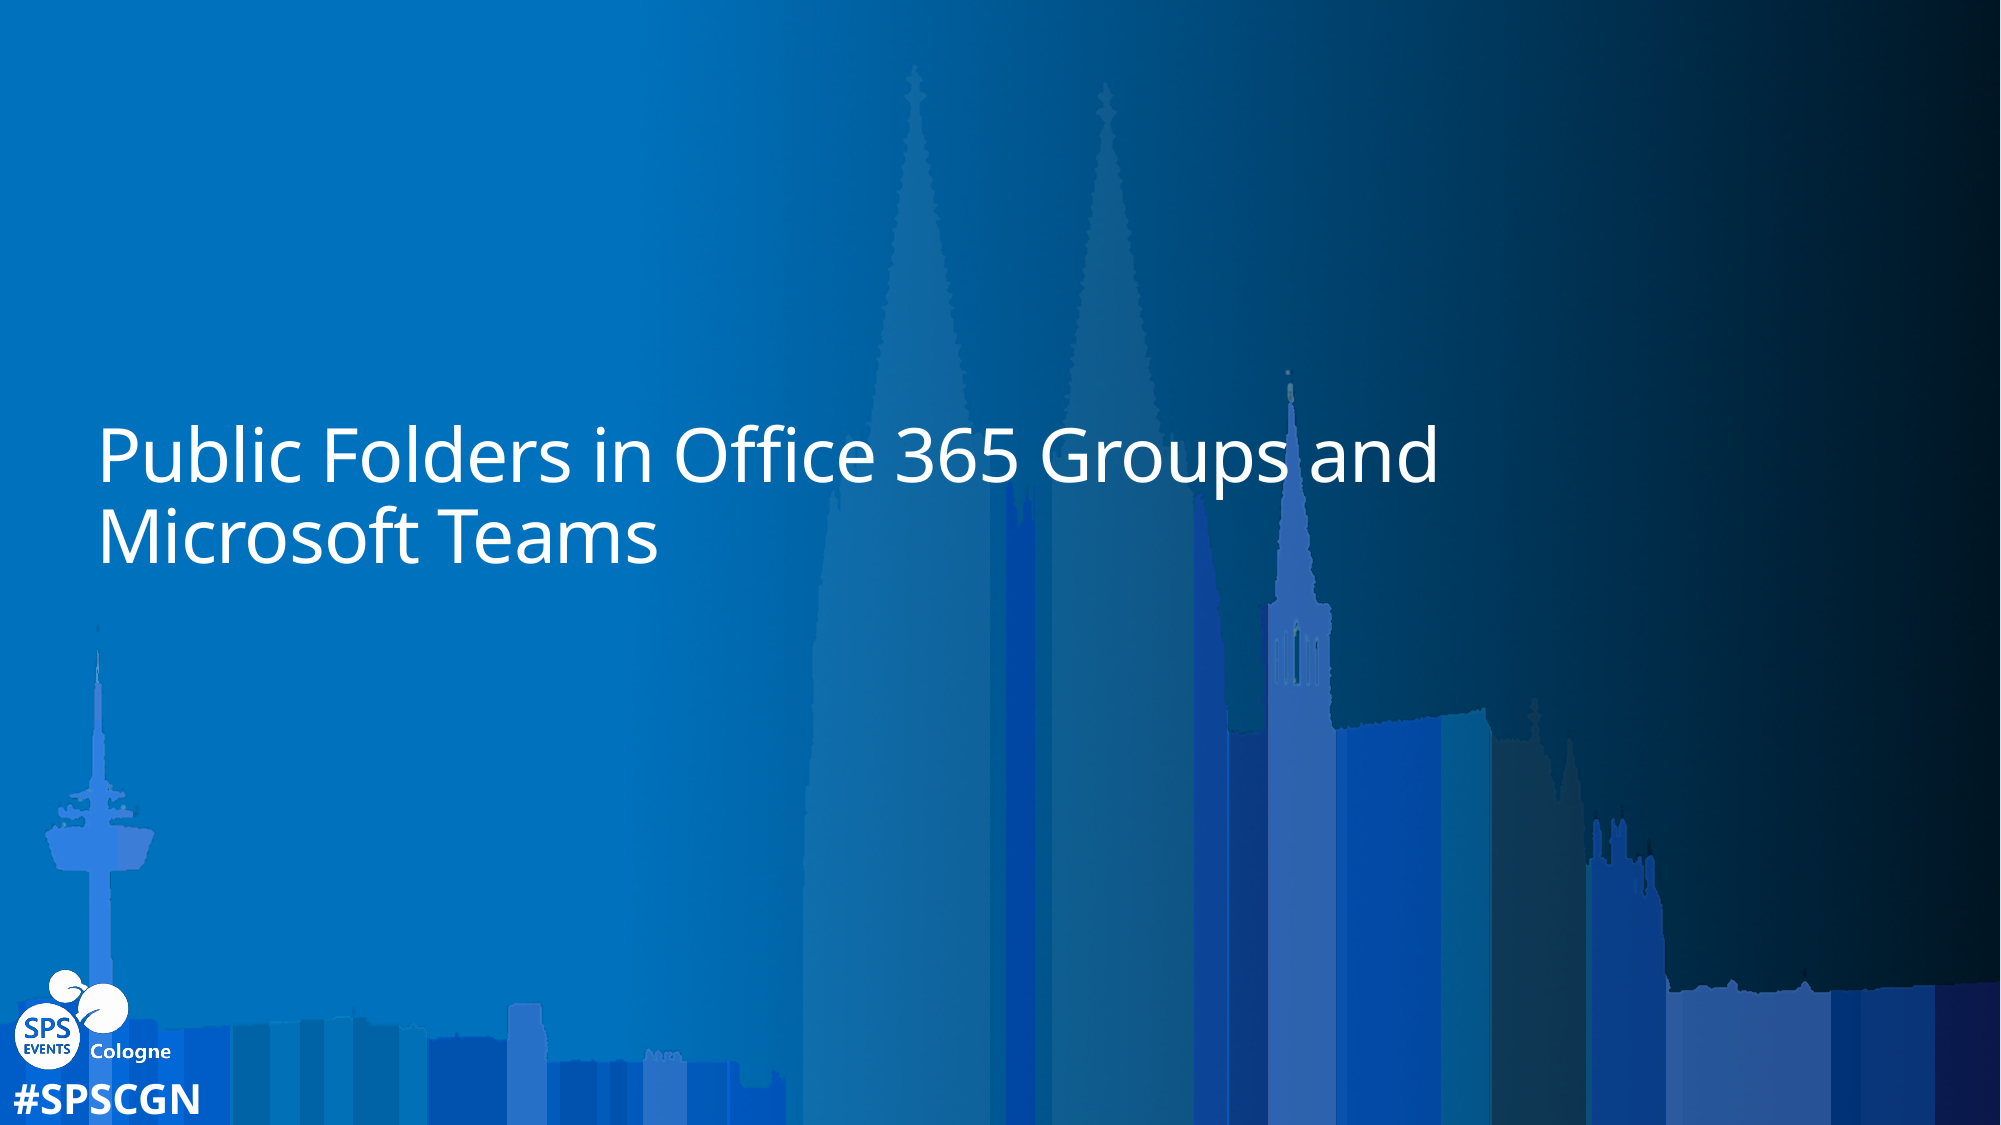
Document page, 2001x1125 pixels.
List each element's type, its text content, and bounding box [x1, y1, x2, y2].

title Public Folders in Office 365 Groups and Microsoft Teams [96, 416, 1596, 580]
picture [0, 0, 2001, 1125]
